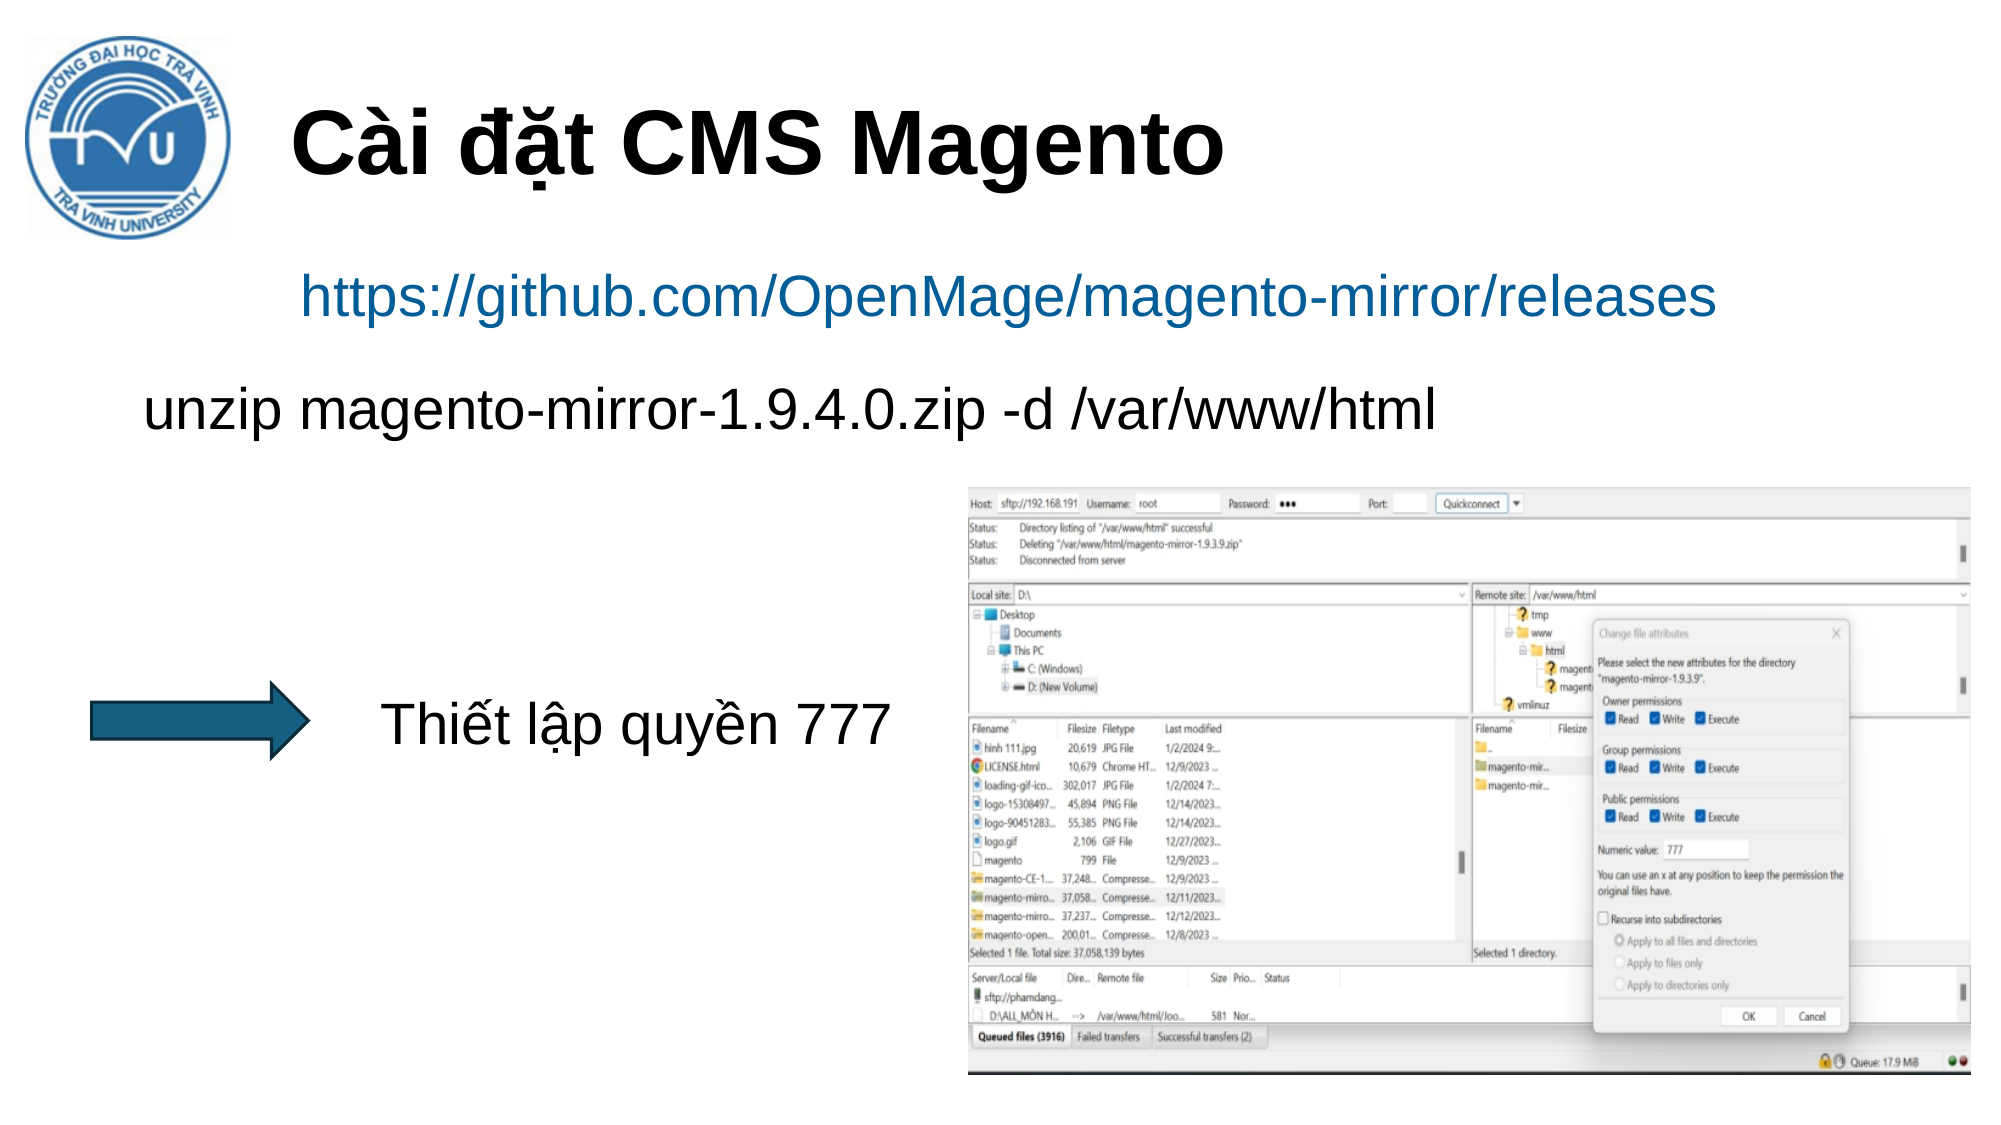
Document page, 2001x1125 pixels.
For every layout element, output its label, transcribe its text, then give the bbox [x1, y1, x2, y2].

text_box Thiết lập quyền 777 [366, 678, 958, 764]
text_box unzip magento-mirror-1.9.4.0.zip -d /var/www/html [128, 328, 1480, 449]
text_box [90, 680, 311, 762]
text_box https://github.com/OpenMage/magento-mirror/releases [286, 216, 1810, 336]
picture [25, 35, 233, 241]
title Cài đặt CMS Magento [275, 36, 2000, 254]
picture [967, 487, 1972, 1076]
